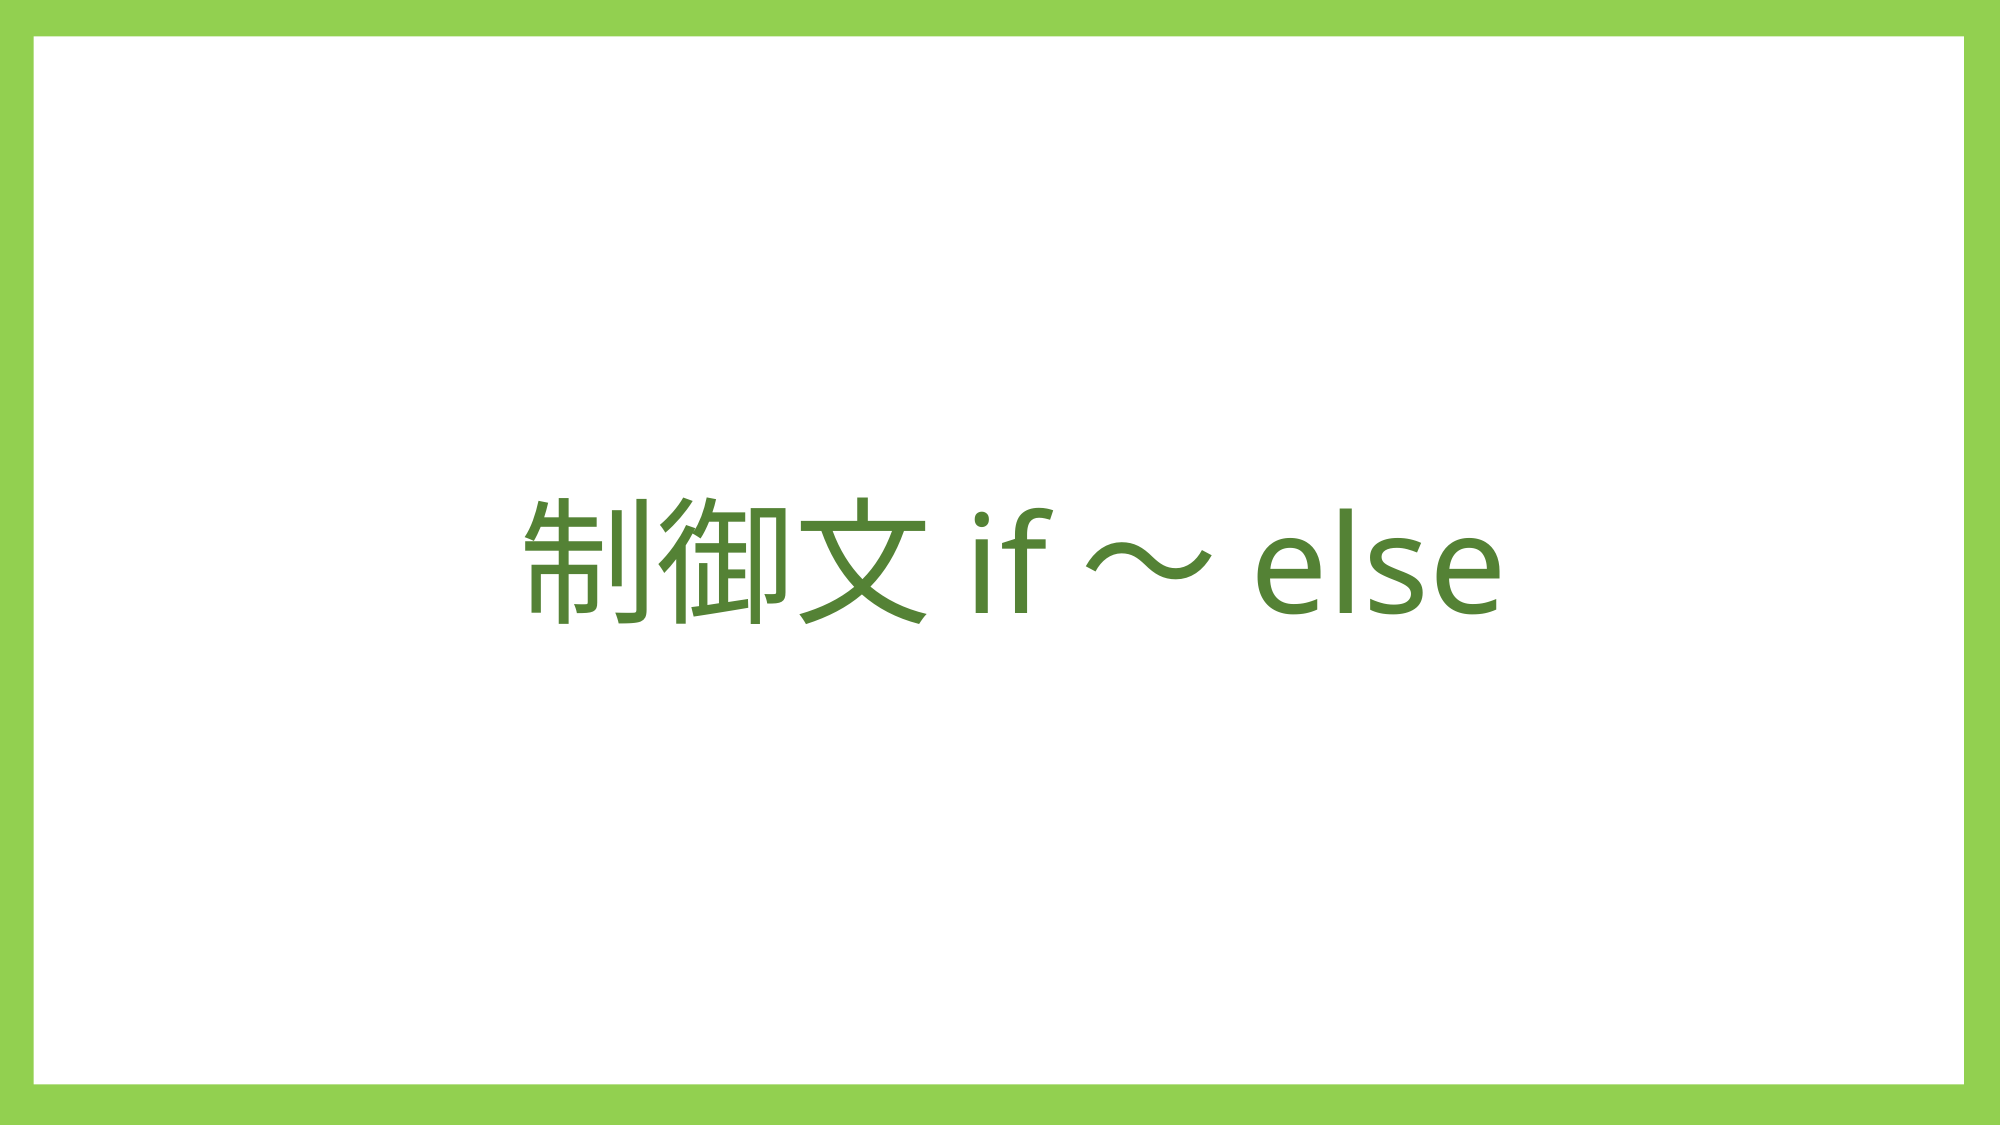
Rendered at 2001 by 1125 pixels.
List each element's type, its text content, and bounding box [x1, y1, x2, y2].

text_box 制御文if～else [504, 468, 1522, 648]
